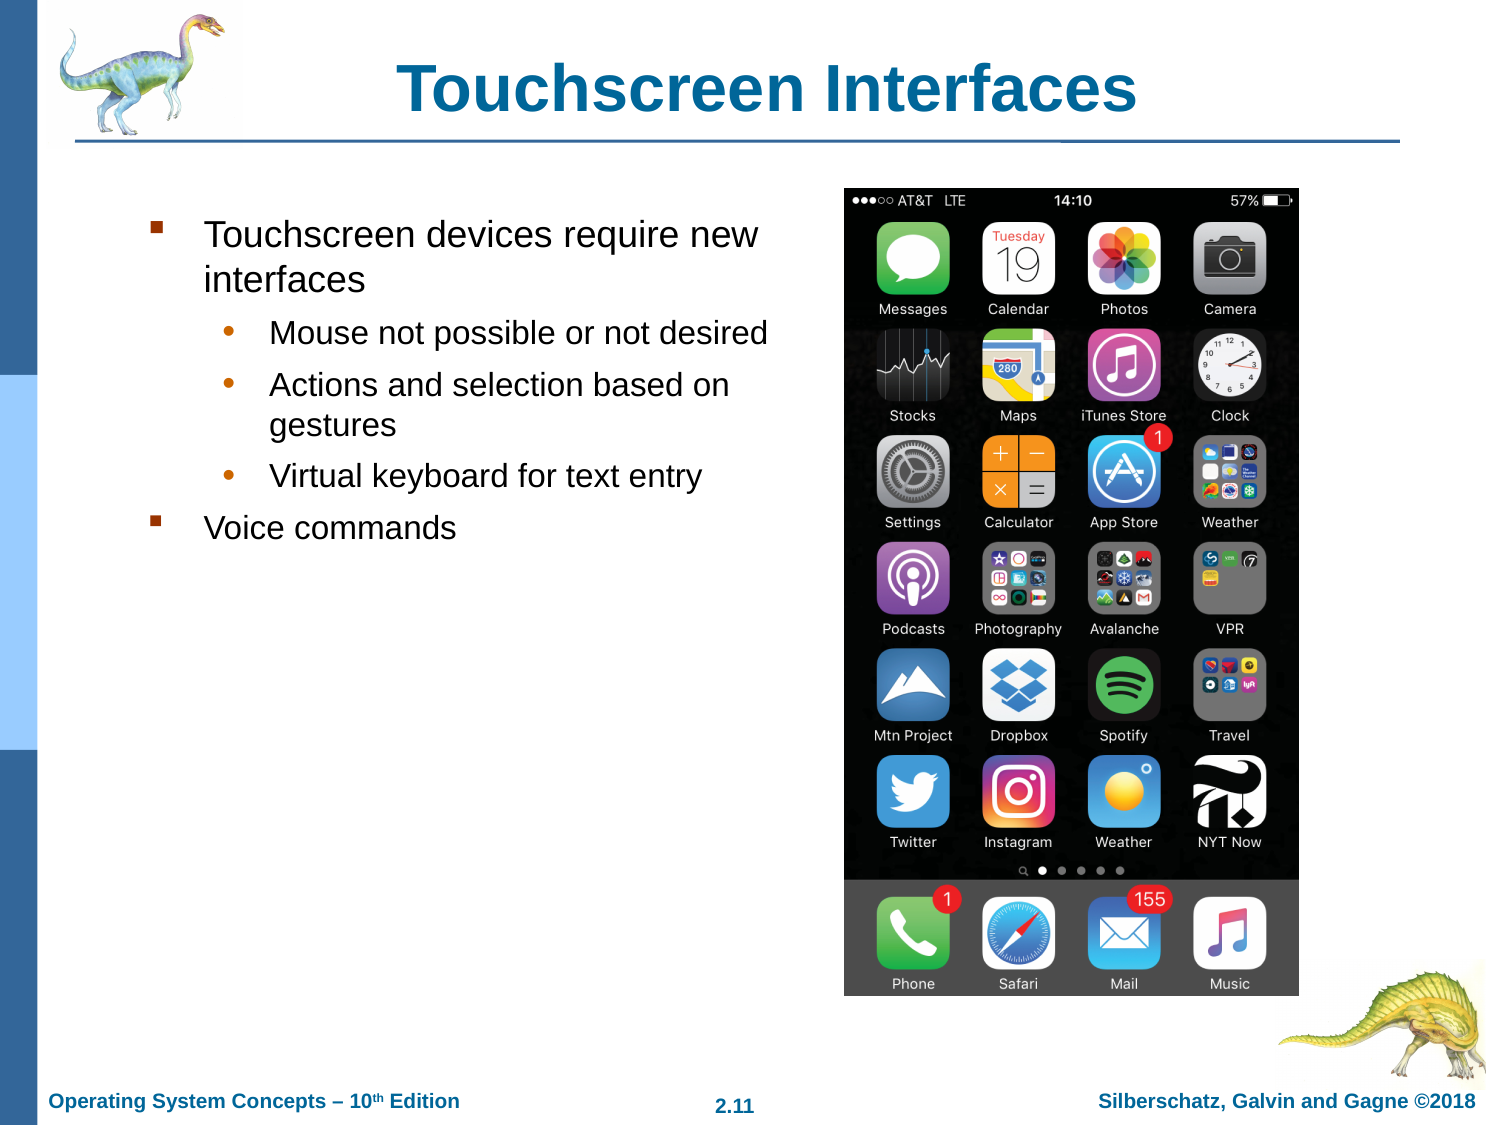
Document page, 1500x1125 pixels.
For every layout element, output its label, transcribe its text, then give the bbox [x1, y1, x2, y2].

list Touchscreen devices require new interfaces Mouse not possible or not desired Actions and selection based on gestures Virtual keyboard for text entry Voice commands [132, 202, 809, 946]
title Touchscreen Interfaces [134, 37, 1401, 132]
picture [844, 188, 1486, 1090]
picture [46, 0, 243, 149]
